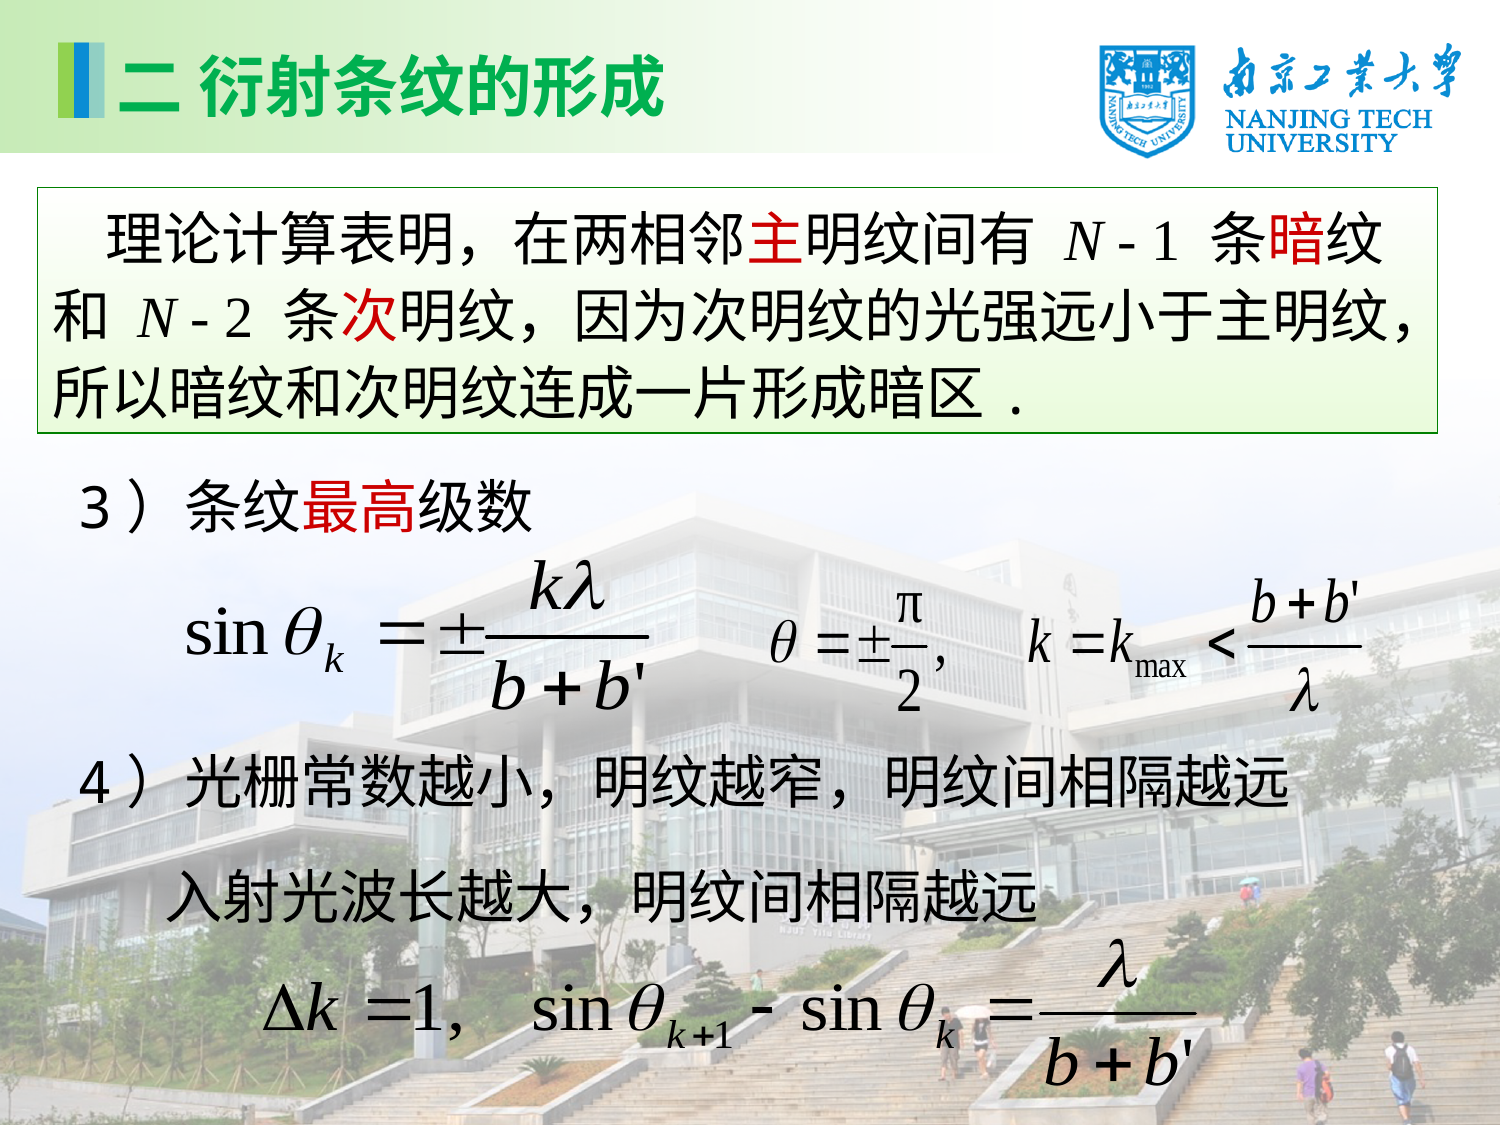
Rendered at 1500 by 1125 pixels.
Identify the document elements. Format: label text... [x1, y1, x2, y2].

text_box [249, 921, 1213, 1101]
picture [0, 0, 1500, 1125]
text_box 入射光波长越大，明纹间相隔越远 [149, 852, 1425, 938]
text_box 3）条纹最高级数 [62, 462, 700, 548]
text_box 4）光栅常数越小，明纹越窄，明纹间相隔越远 [62, 737, 1400, 823]
text_box 二 衍射条纹的形成 [74, 37, 763, 133]
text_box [174, 542, 663, 726]
text_box 理论计算表明，在两相邻主明纹间有 N - 1 条暗纹和 N - 2 条次明纹，因为次明纹的光强远小于主明纹，所以暗纹和次明纹连成一片形成暗区. [37, 187, 1438, 434]
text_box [762, 562, 1371, 726]
